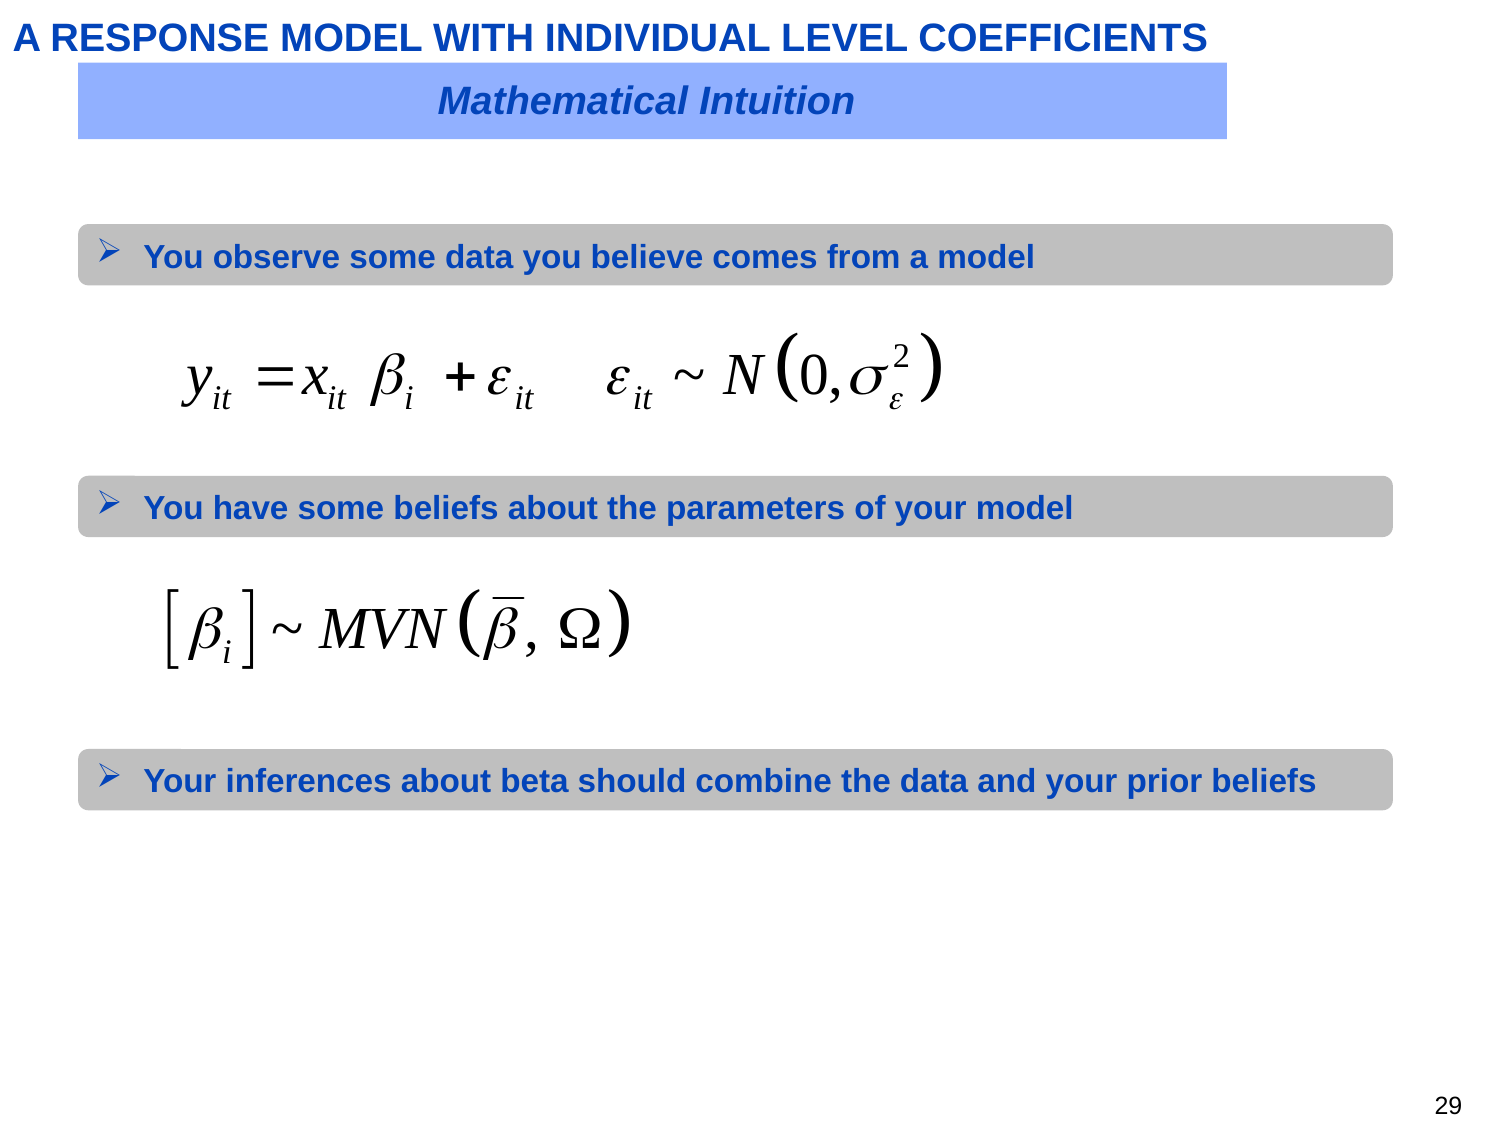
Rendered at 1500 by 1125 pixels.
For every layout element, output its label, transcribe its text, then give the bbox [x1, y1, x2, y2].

text_box Mathematical Intuition [66, 74, 1227, 123]
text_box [171, 324, 960, 435]
text_box You have some beliefs about the parameters of your model [78, 475, 1393, 538]
text_box [78, 62, 1227, 74]
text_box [158, 578, 635, 689]
text_box Your inferences about beta should combine the data and your prior beliefs [78, 748, 1393, 811]
text_box [78, 123, 1227, 140]
title A RESPONSE MODEL WITH INDIVIDUAL LEVEL COEFFICIENTS [12, 11, 1456, 60]
text_box You observe some data you believe comes from a model [78, 224, 1393, 286]
slide_number 28 [1149, 1089, 1463, 1121]
